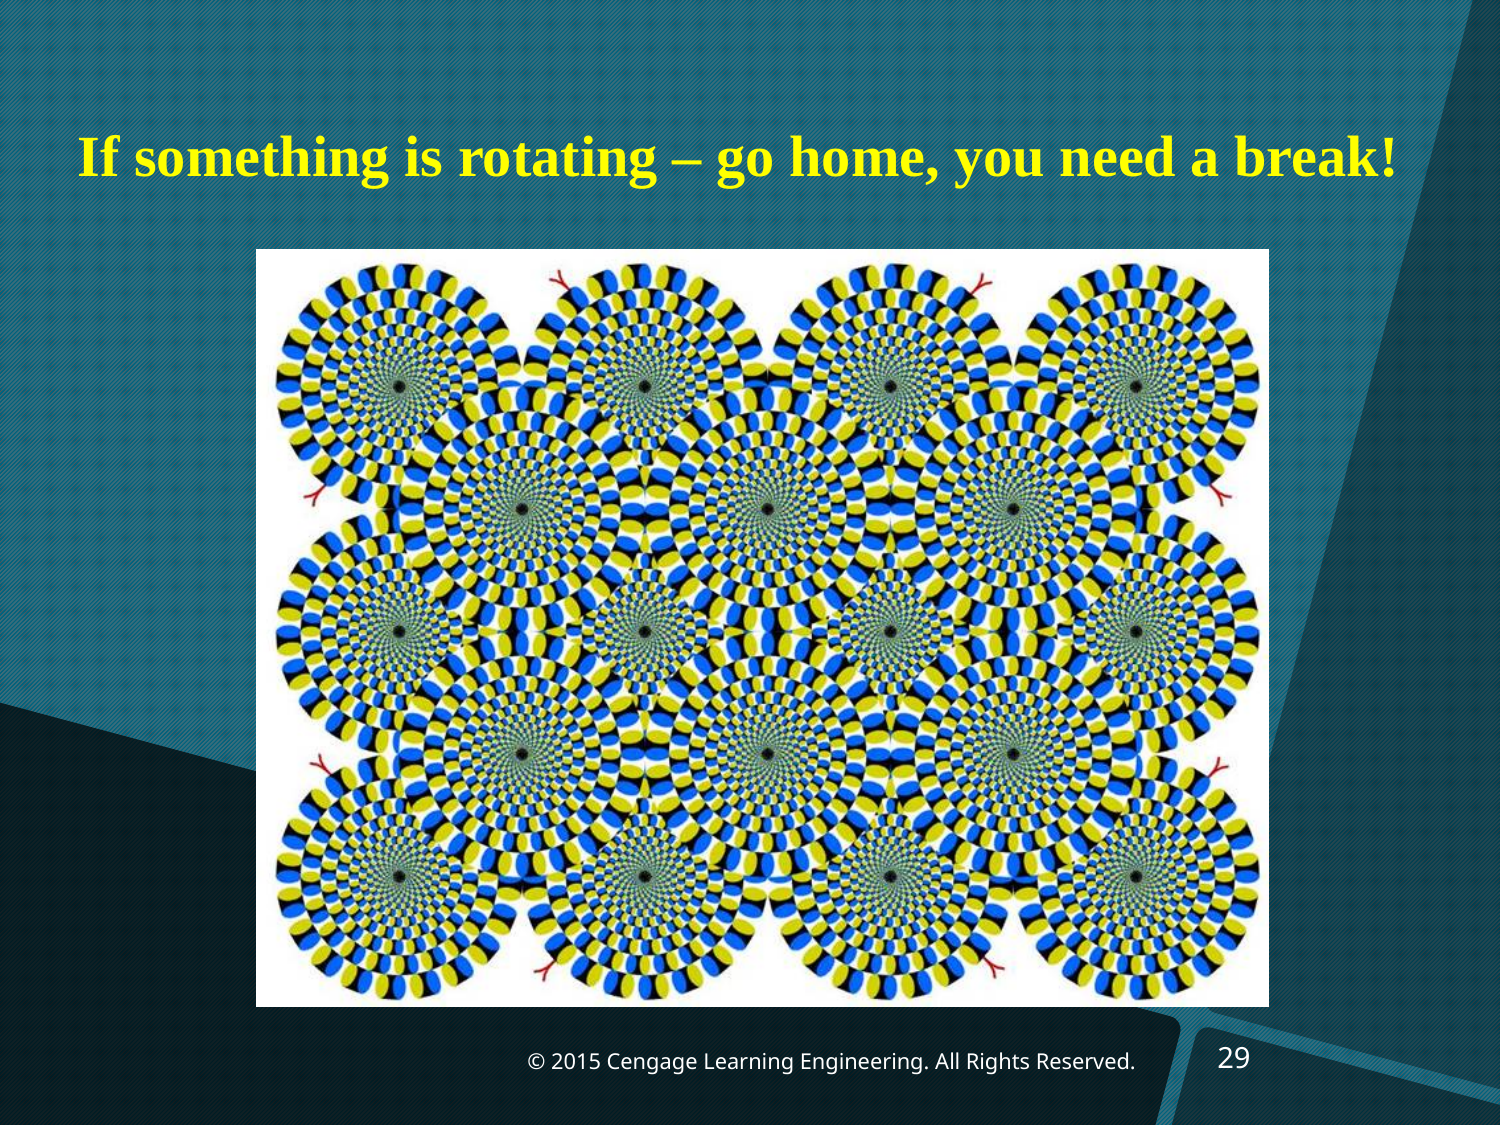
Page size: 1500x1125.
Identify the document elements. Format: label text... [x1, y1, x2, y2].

title If something is rotating – go home, you need a break! [62, 82, 1463, 225]
slide_number 29 [1202, 1024, 1463, 1094]
footer © 2015 Cengage Learning Engineering. All Rights Reserved. [512, 1032, 1163, 1093]
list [255, 249, 1270, 1008]
